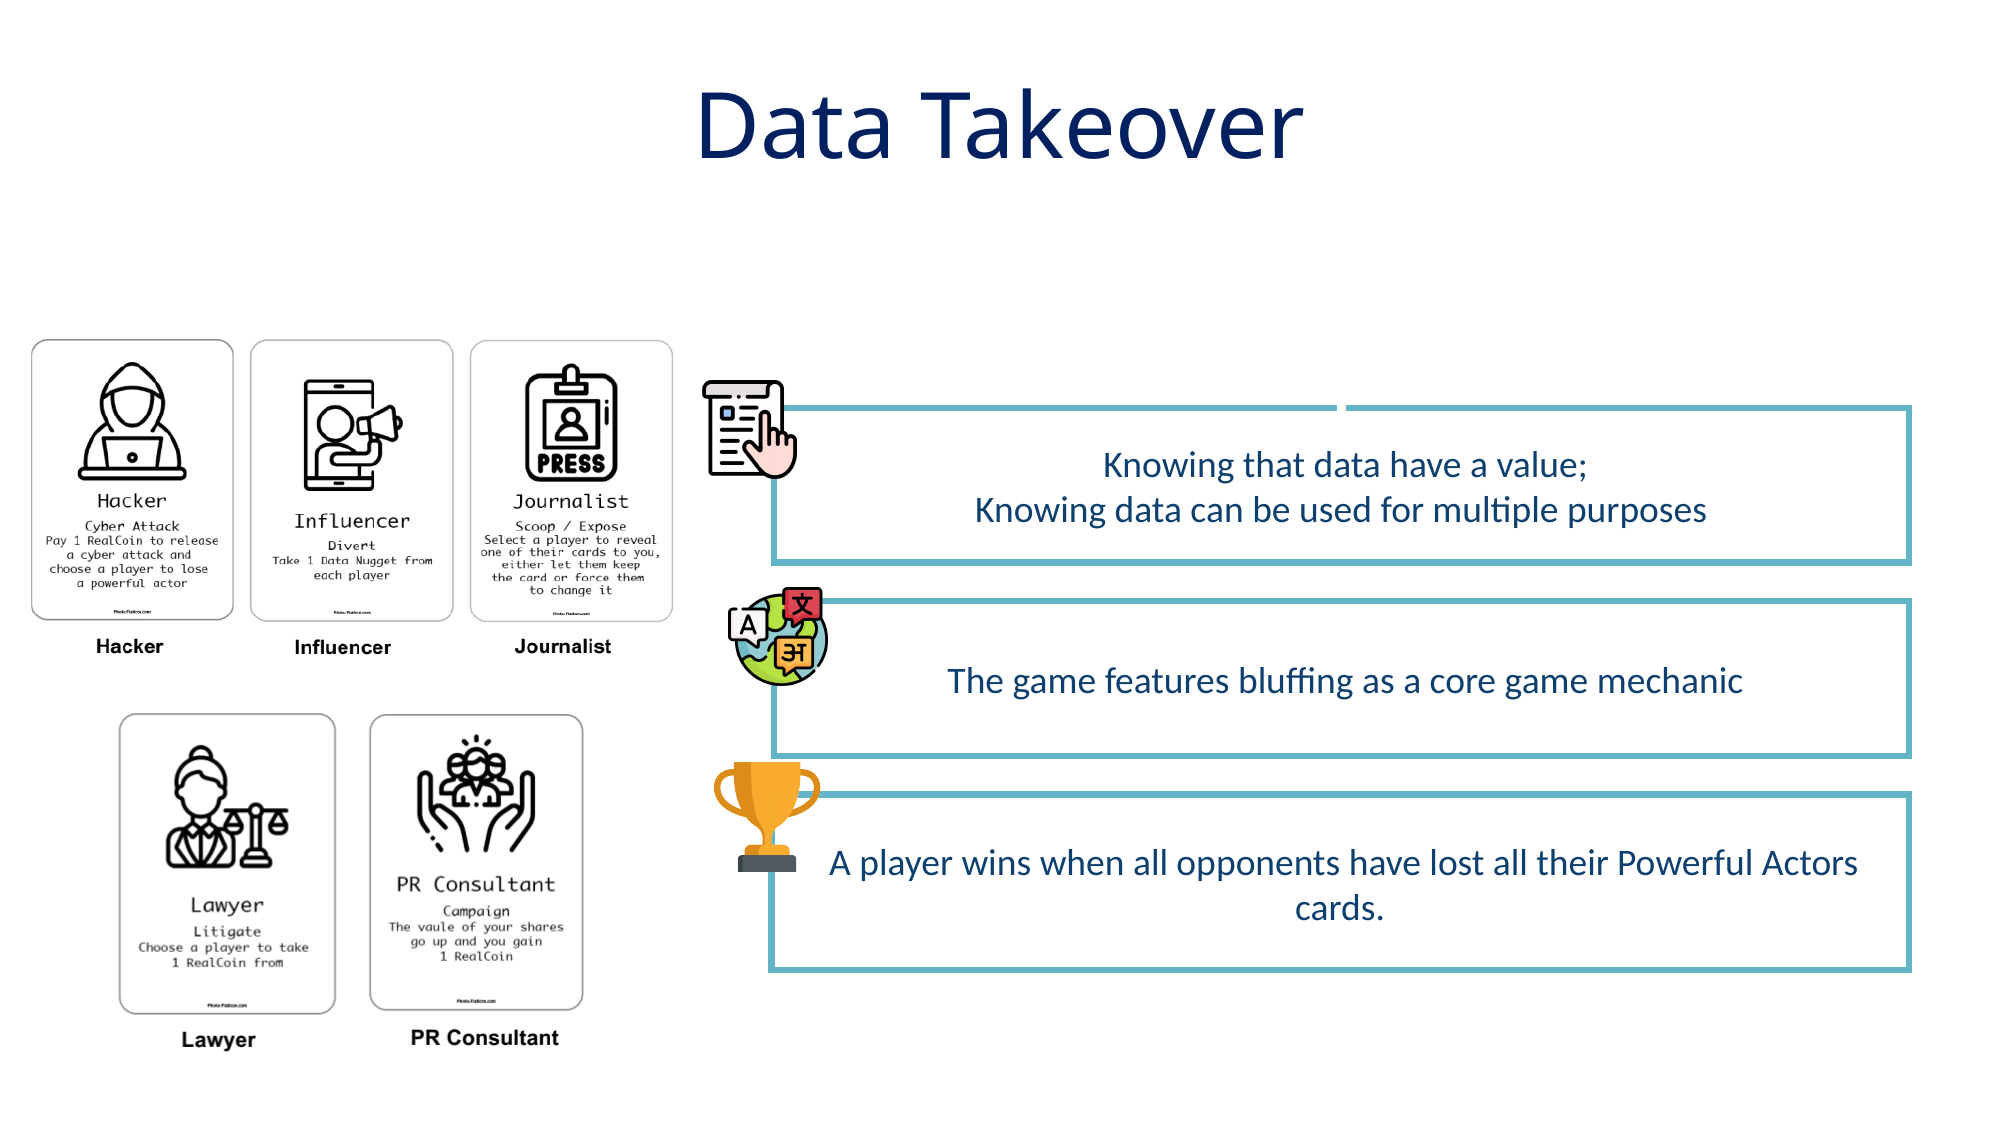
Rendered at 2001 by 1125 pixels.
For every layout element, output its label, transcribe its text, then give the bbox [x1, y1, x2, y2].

picture [700, 380, 800, 479]
picture [0, 317, 693, 679]
text_box A player wins when all opponents have lost all their Powerful Actors cards. [771, 794, 1909, 971]
text_box Knowing that data have a value; Knowing data can be used for multiple purposes [774, 407, 1909, 563]
picture [728, 587, 828, 686]
picture [712, 762, 822, 872]
title Data Takeover [138, 20, 1862, 238]
text_box The game features bluffing as a core game mechanic [774, 601, 1909, 756]
picture [98, 689, 651, 1075]
